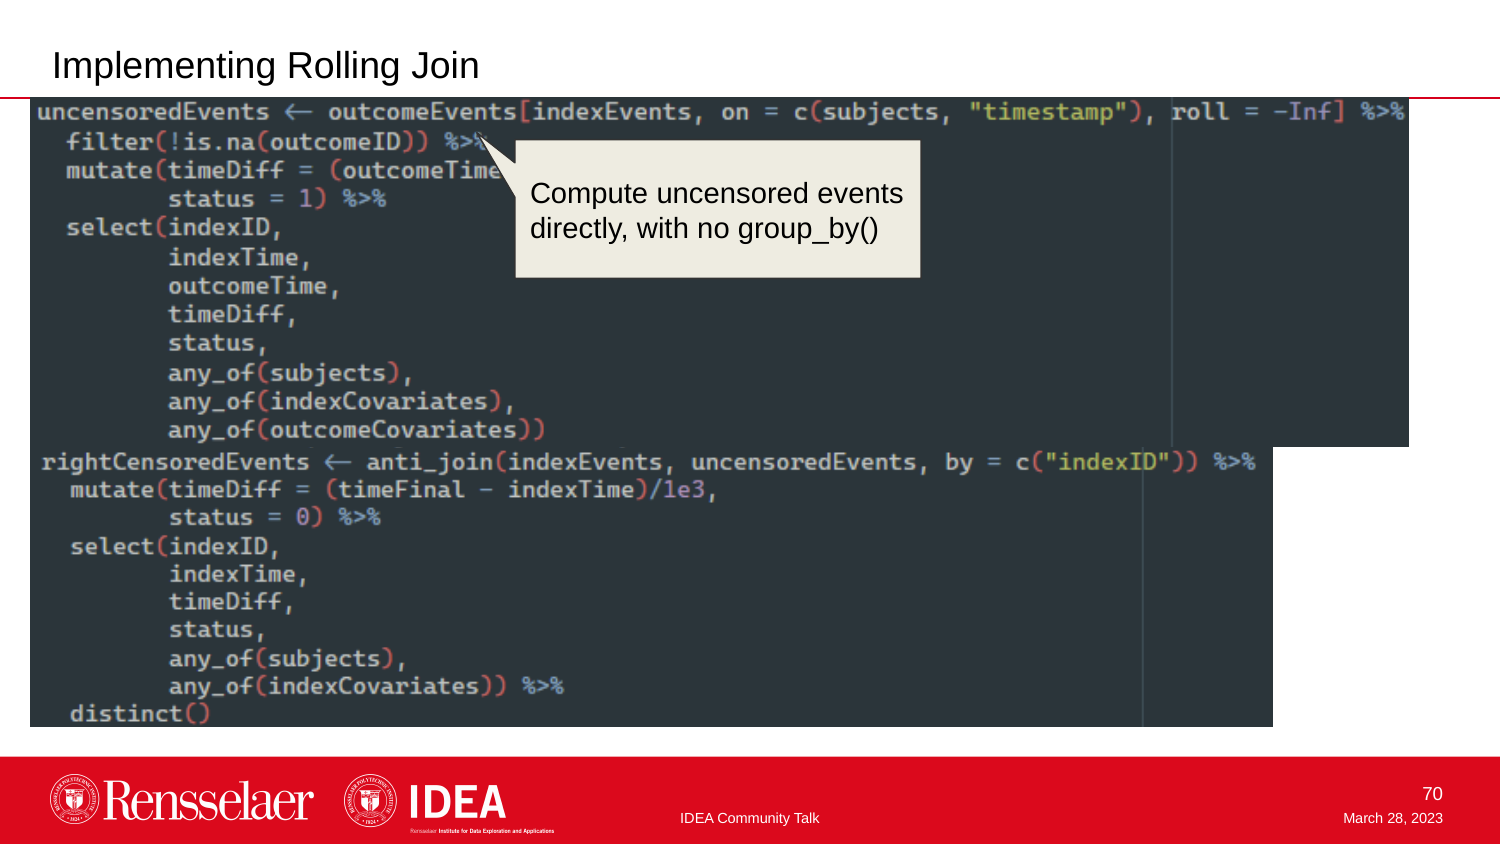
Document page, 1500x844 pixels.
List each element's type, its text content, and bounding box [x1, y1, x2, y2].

picture [344, 774, 554, 834]
picture [50, 774, 314, 824]
list Implementing Rolling Join [36, 33, 1403, 96]
picture [30, 97, 1409, 727]
